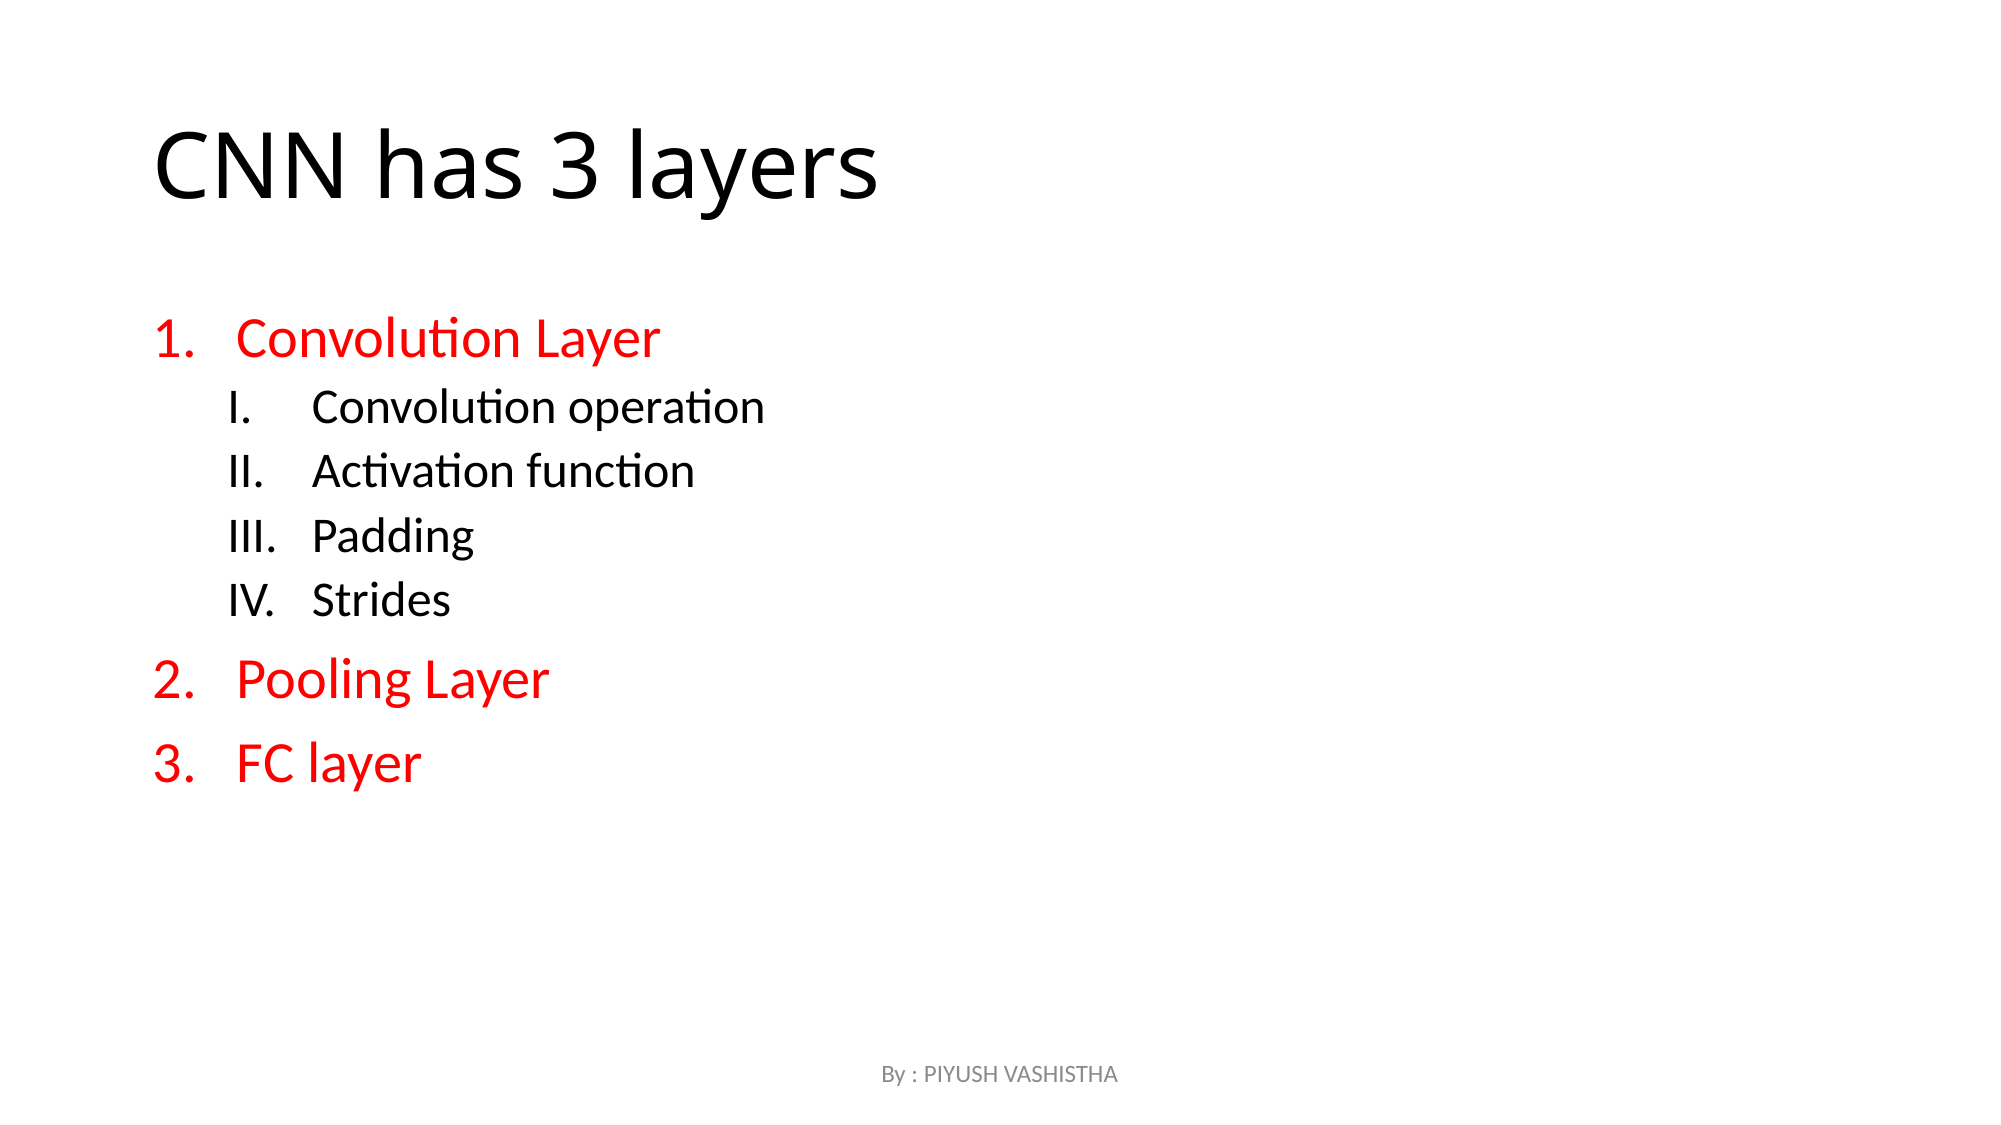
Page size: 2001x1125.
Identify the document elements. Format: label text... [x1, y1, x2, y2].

title CNN has 3 layers [137, 59, 1863, 278]
footer By : PIYUSH VASHISTHA [662, 1042, 1338, 1103]
list Convolution Layer Convolution operation Activation function Padding Strides Pooling Layer FC layer [137, 299, 1863, 1014]
